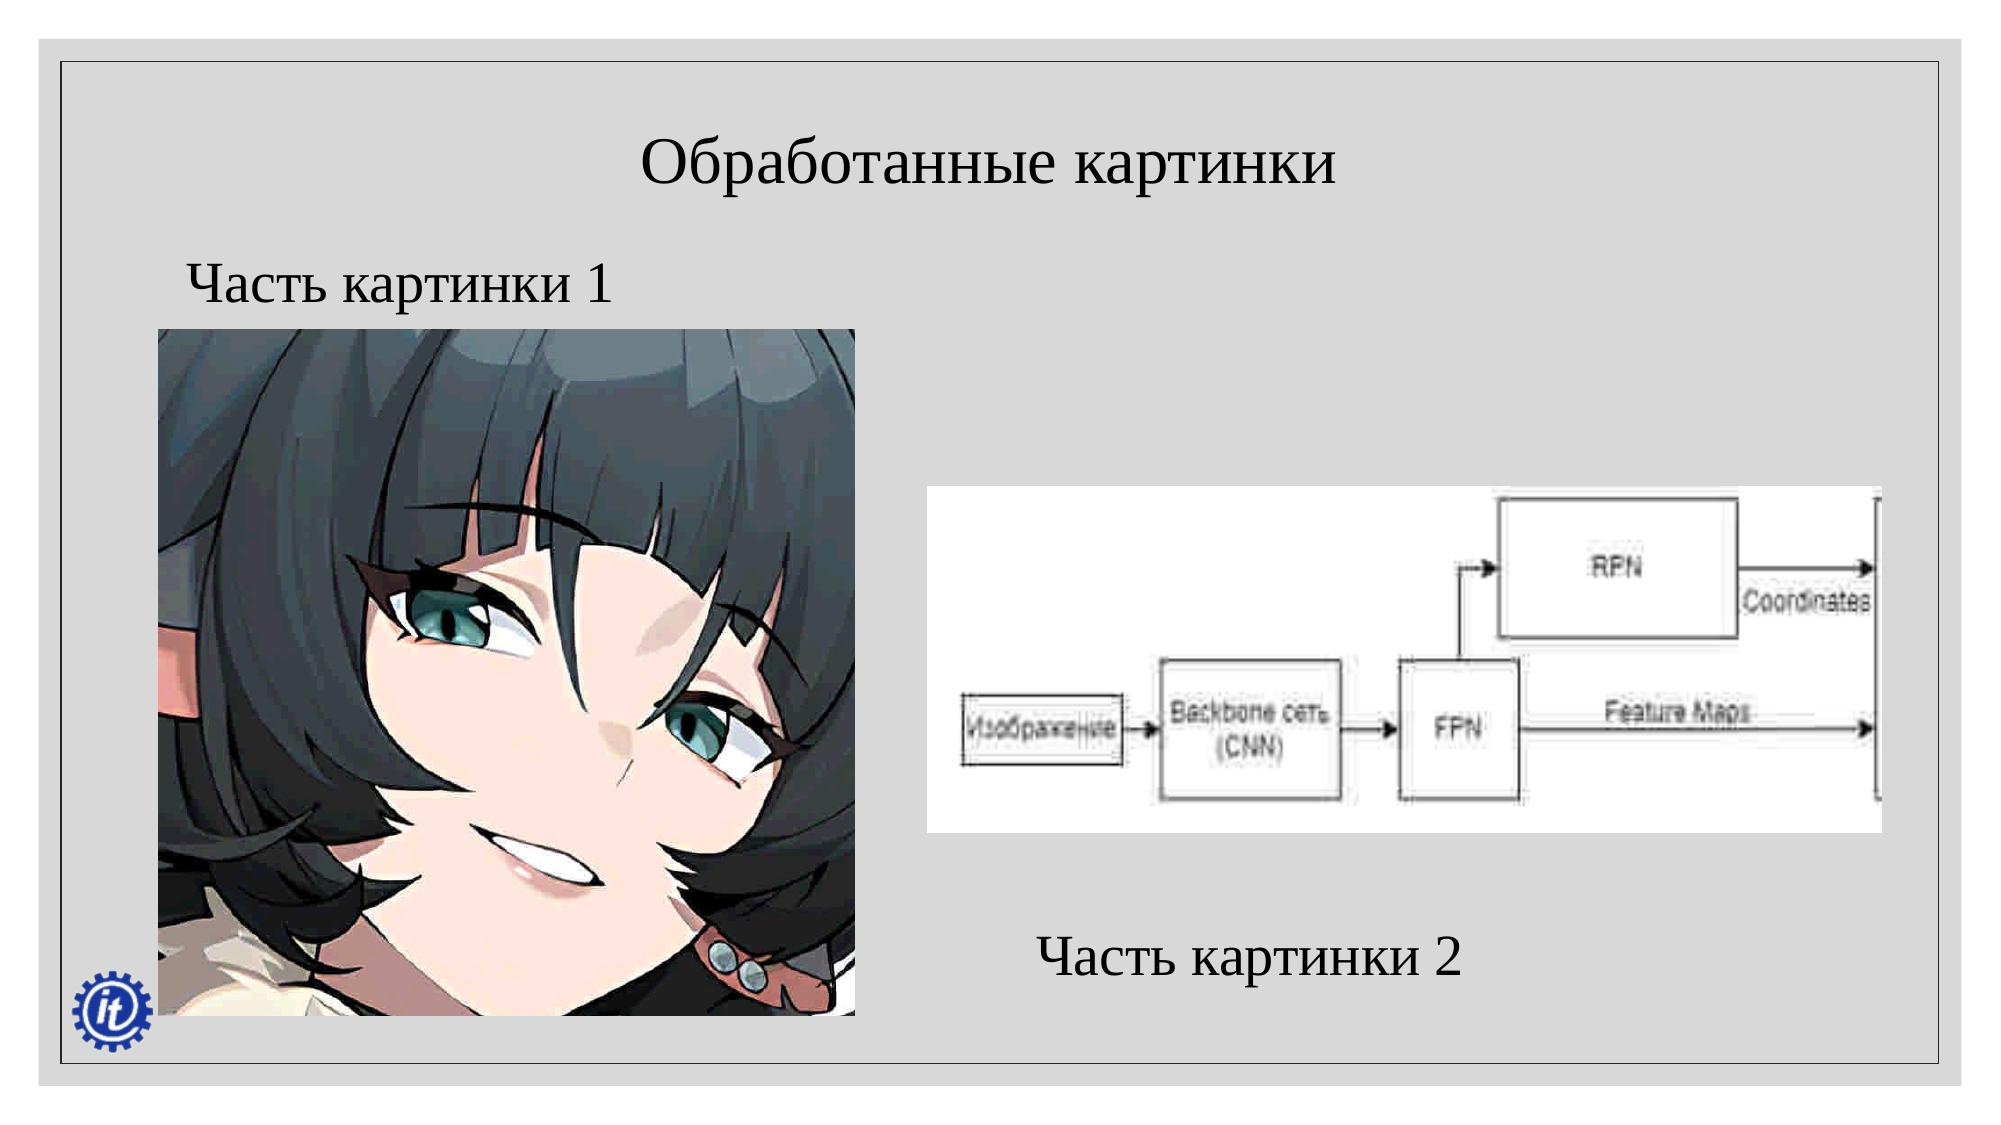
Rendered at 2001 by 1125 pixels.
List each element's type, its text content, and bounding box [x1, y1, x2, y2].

picture [57, 329, 855, 1058]
text_box Часть картинки 1 [172, 236, 680, 322]
text_box Часть картинки 2 [1021, 909, 1842, 995]
picture [927, 486, 1882, 833]
text_box Обработанные картинки [625, 109, 1920, 204]
